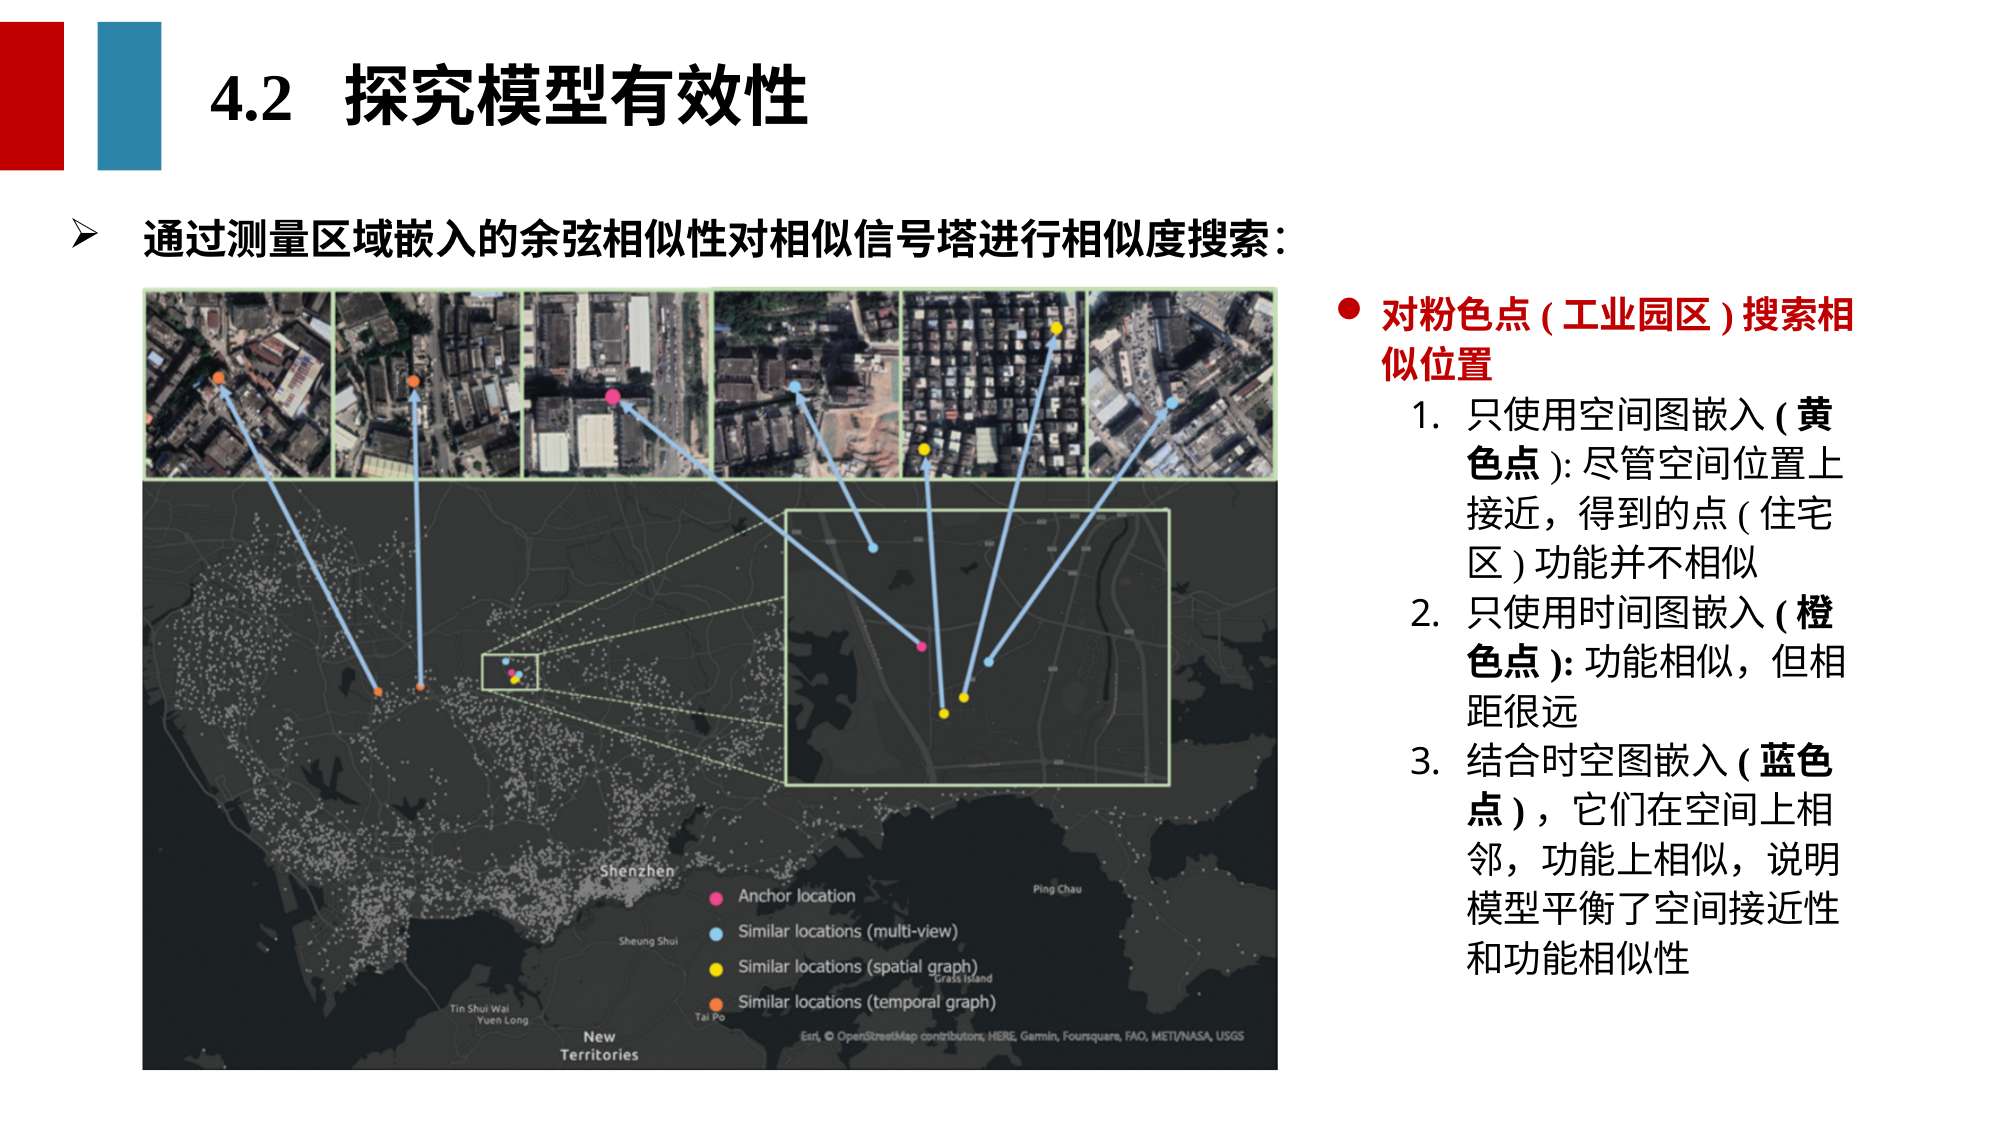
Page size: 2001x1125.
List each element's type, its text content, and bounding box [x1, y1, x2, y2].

text_box 对粉色点(工业园区)搜索相似位置 只使用空间图嵌入(黄色点):尽管空间位置上接近，得到的点(住宅区)功能并不相似 只使用时间图嵌入(橙色点):功能相似，但相距很远 结合时空图嵌入(蓝色点)，它们在空间上相邻，功能上相似，说明模型平衡了空间接近性和功能相似性 [1320, 279, 1871, 1125]
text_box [0, 21, 162, 171]
picture [129, 279, 1288, 1079]
text_box 4.2 探究模型有效性 [195, 46, 1831, 142]
text_box 通过测量区域嵌入的余弦相似性对相似信号塔进行相似度搜索： [0, 200, 1816, 321]
